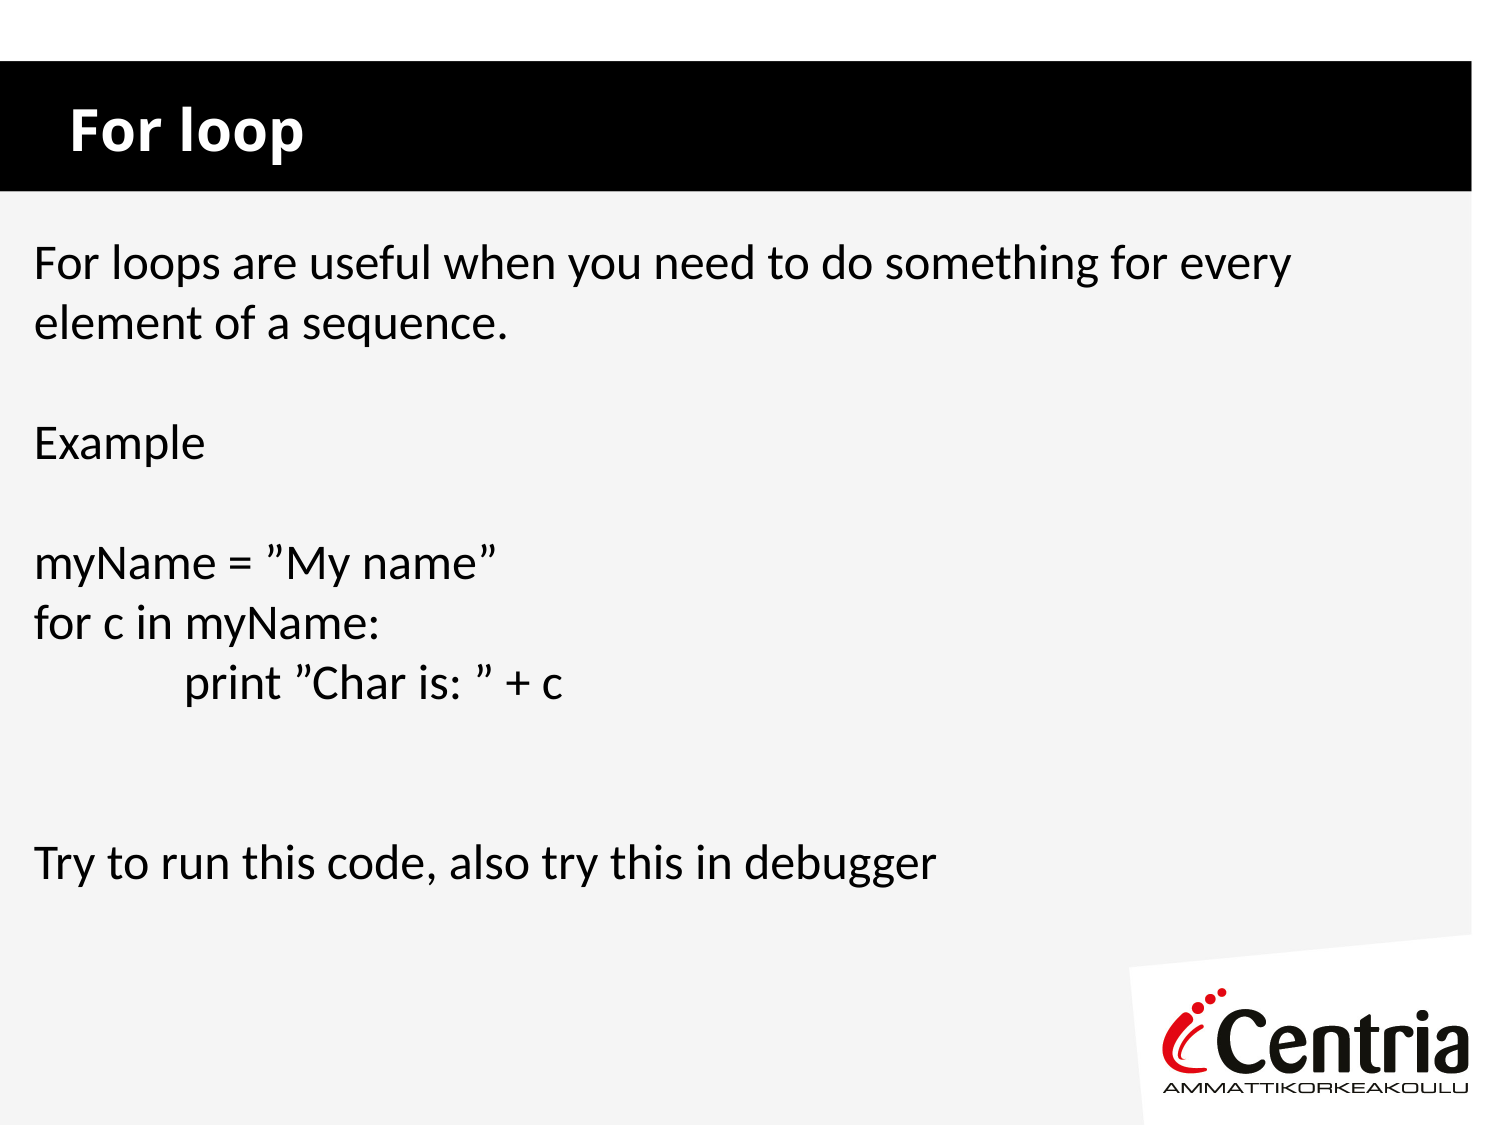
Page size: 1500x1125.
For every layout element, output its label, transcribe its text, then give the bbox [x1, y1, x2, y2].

text_box For loops are useful when you need to do something for every element of a sequence. Example myName = ”My name” for c in myName: print ”Char is: ” + c Try to run this code, also try this in debugger [19, 222, 1447, 898]
picture [0, 0, 1500, 1125]
text_box For loop [54, 65, 1462, 172]
